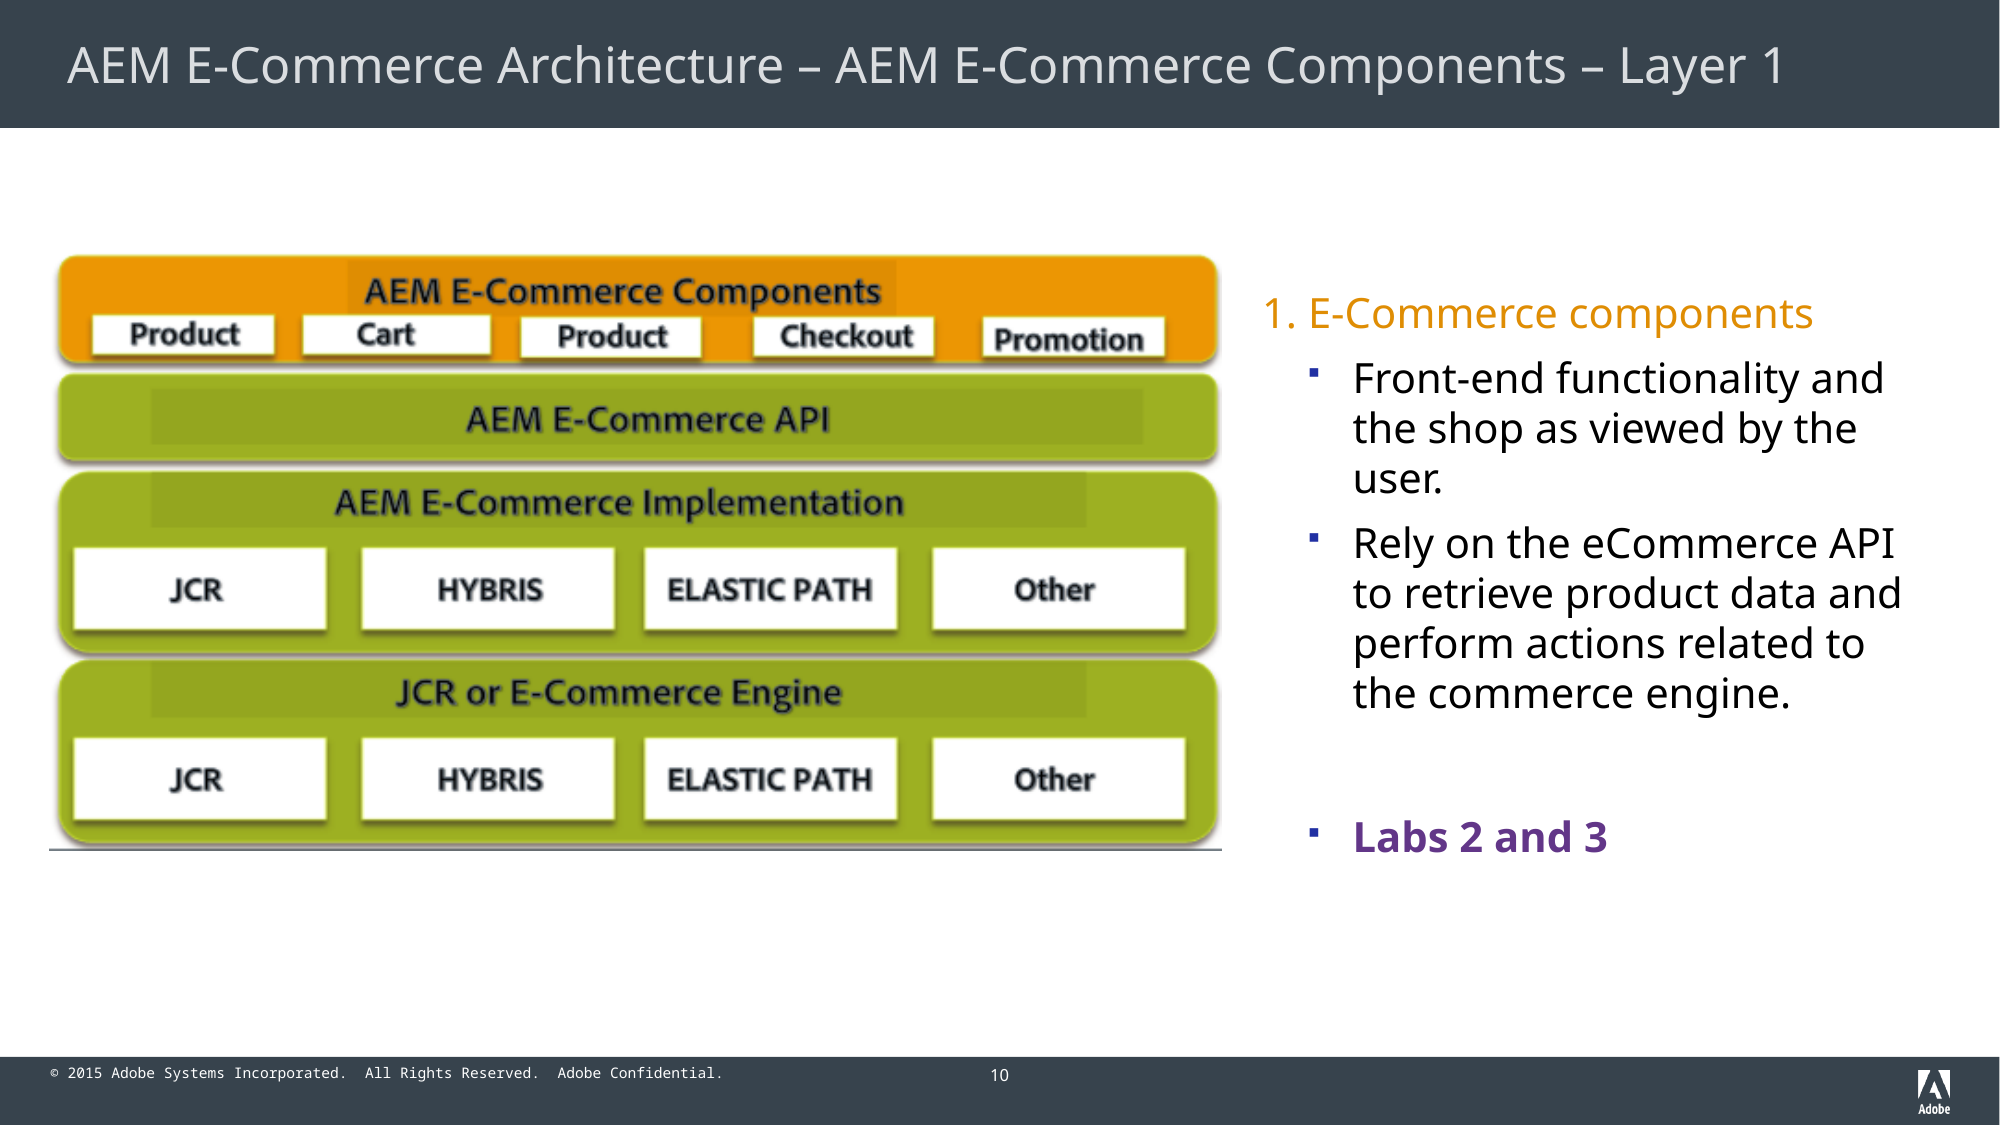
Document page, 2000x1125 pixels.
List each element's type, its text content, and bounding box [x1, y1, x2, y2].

picture [49, 251, 1222, 852]
list 1. E-Commerce components Front-end functionality and the shop as viewed by the user. Rely on the eCommerce API to retrieve product data and perform actions related to the commerce engine. Labs 2 and 3 [1244, 212, 1950, 1063]
title AEM E-Commerce Architecture – AEM E-Commerce Components – Layer 1 [49, 30, 1950, 98]
slide_number 10 [916, 1062, 1083, 1091]
picture [1918, 1070, 1950, 1114]
